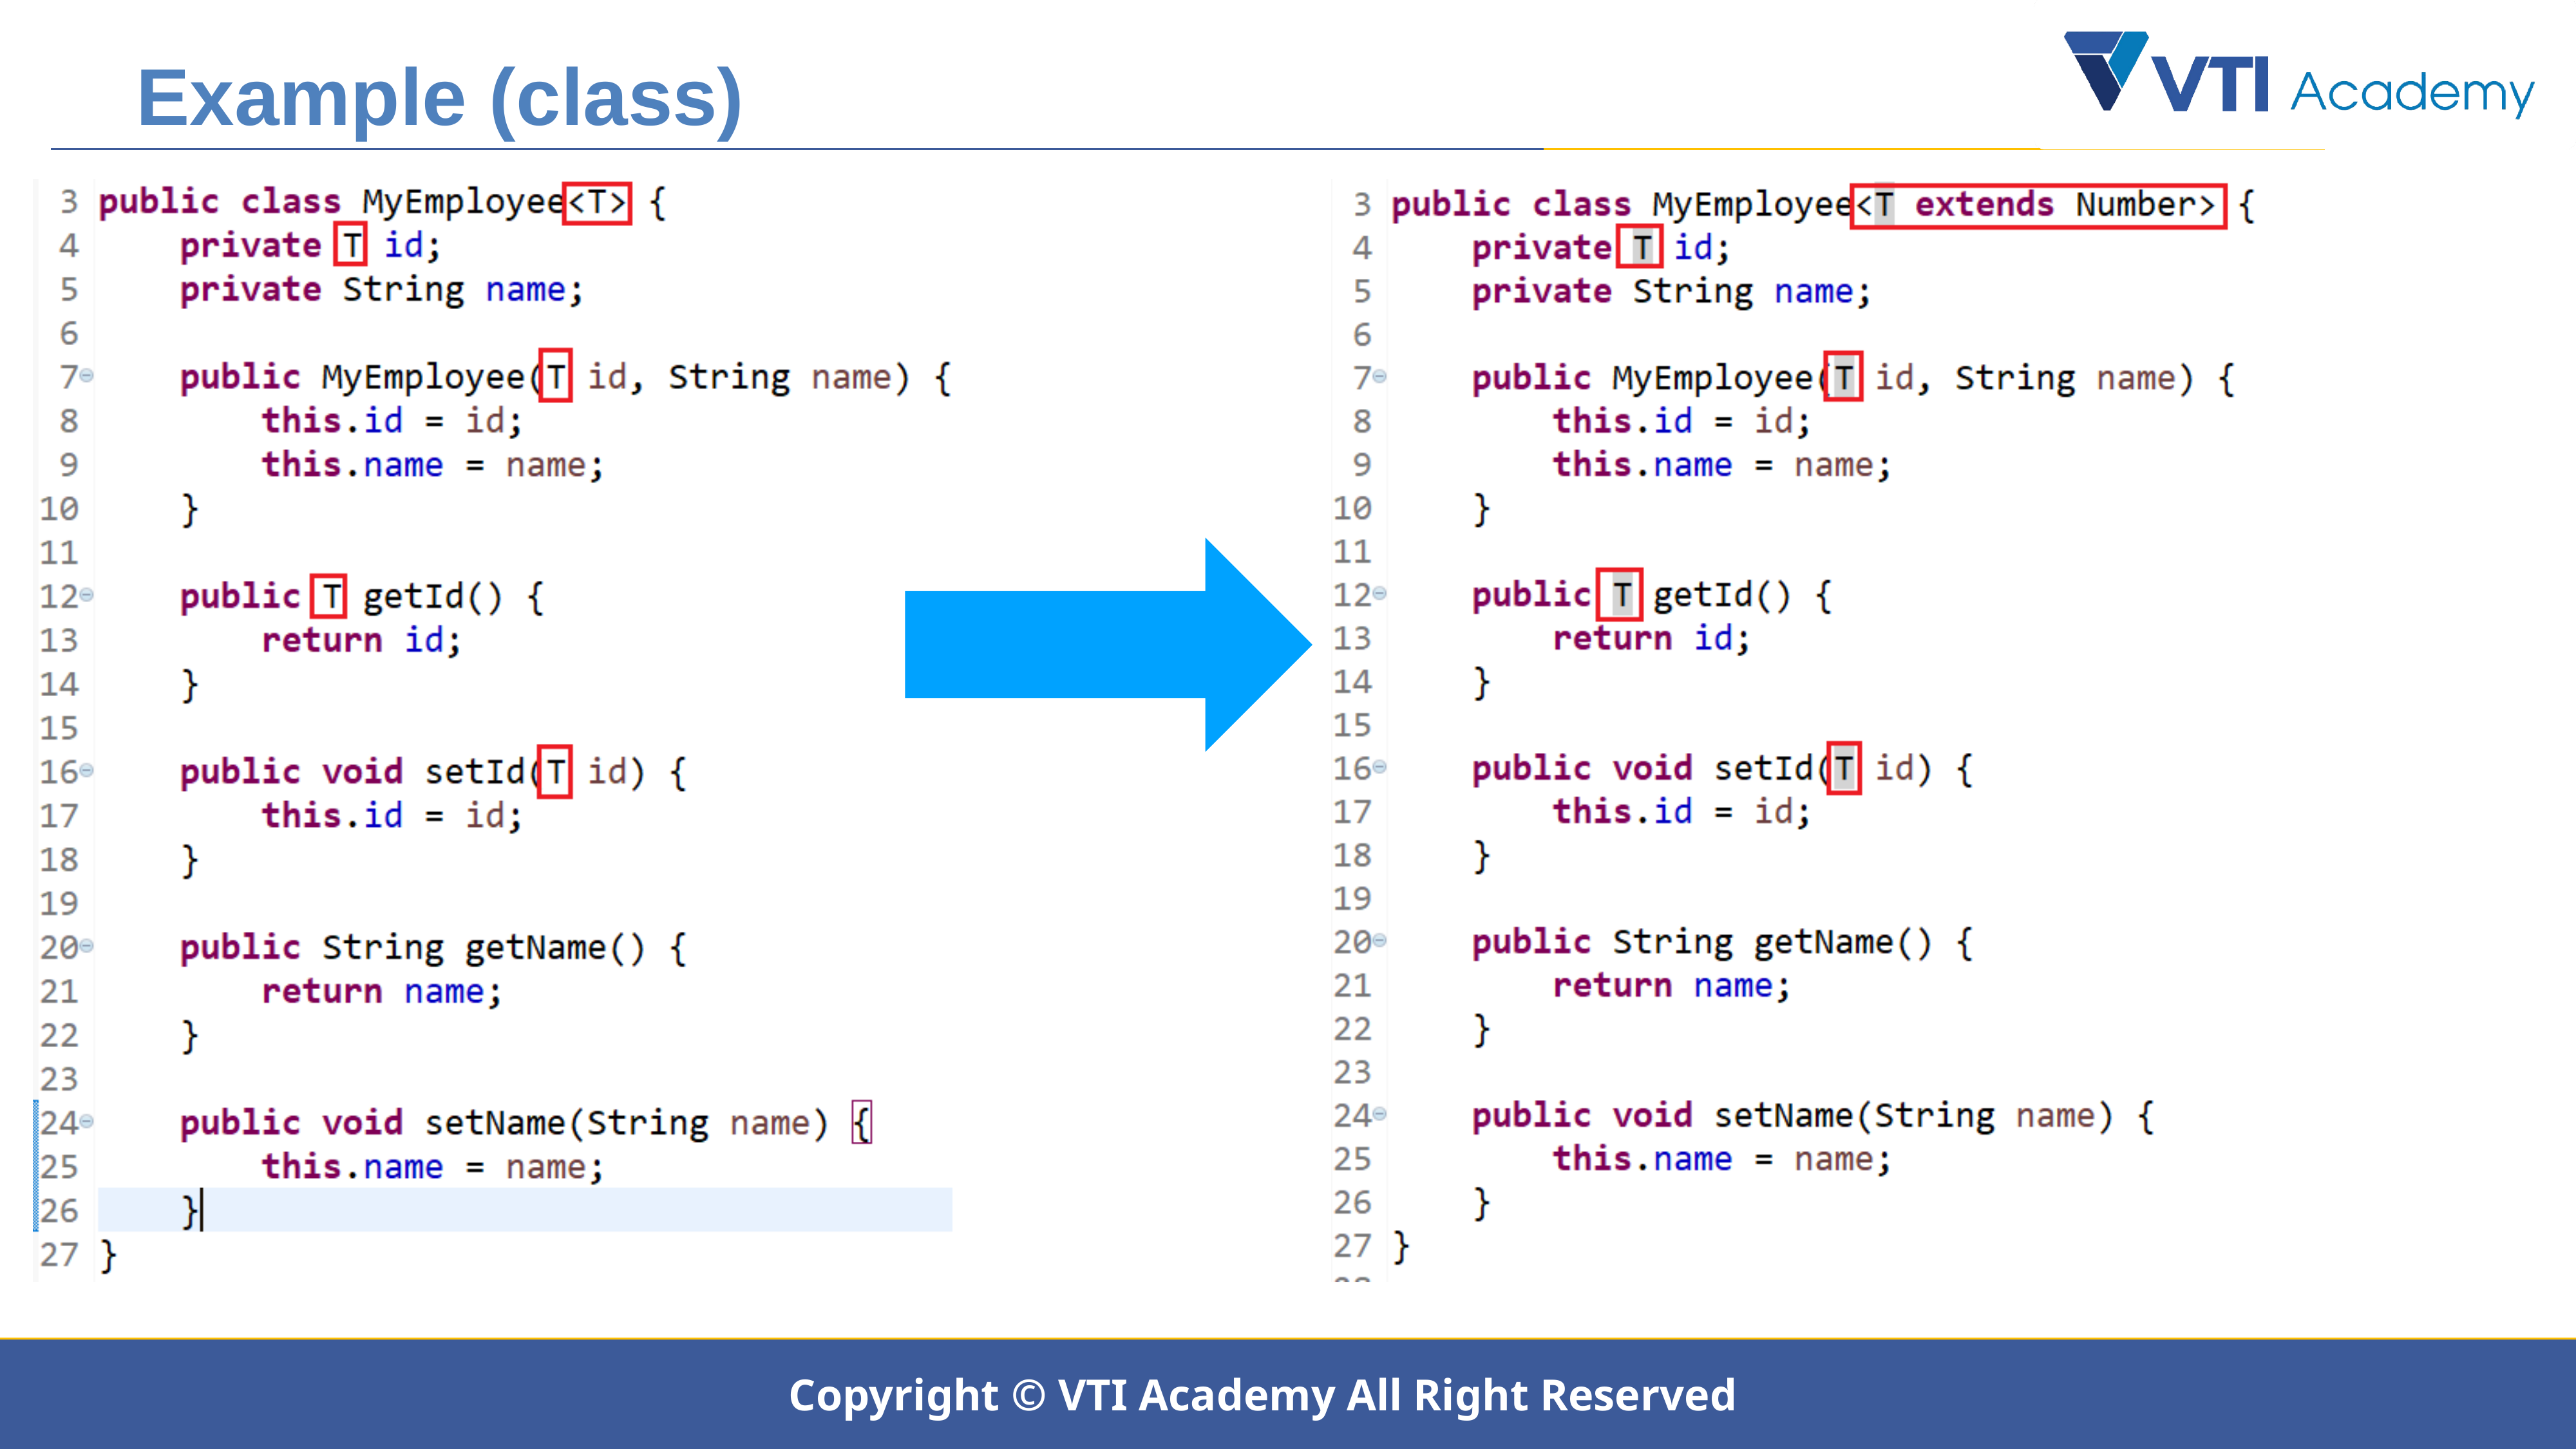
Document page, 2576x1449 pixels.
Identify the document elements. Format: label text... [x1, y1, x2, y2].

picture [2034, 0, 2576, 149]
picture [1331, 179, 2271, 1282]
text_box [952, 537, 1312, 752]
text_box Example (class) [126, 60, 996, 126]
picture [32, 179, 952, 1282]
